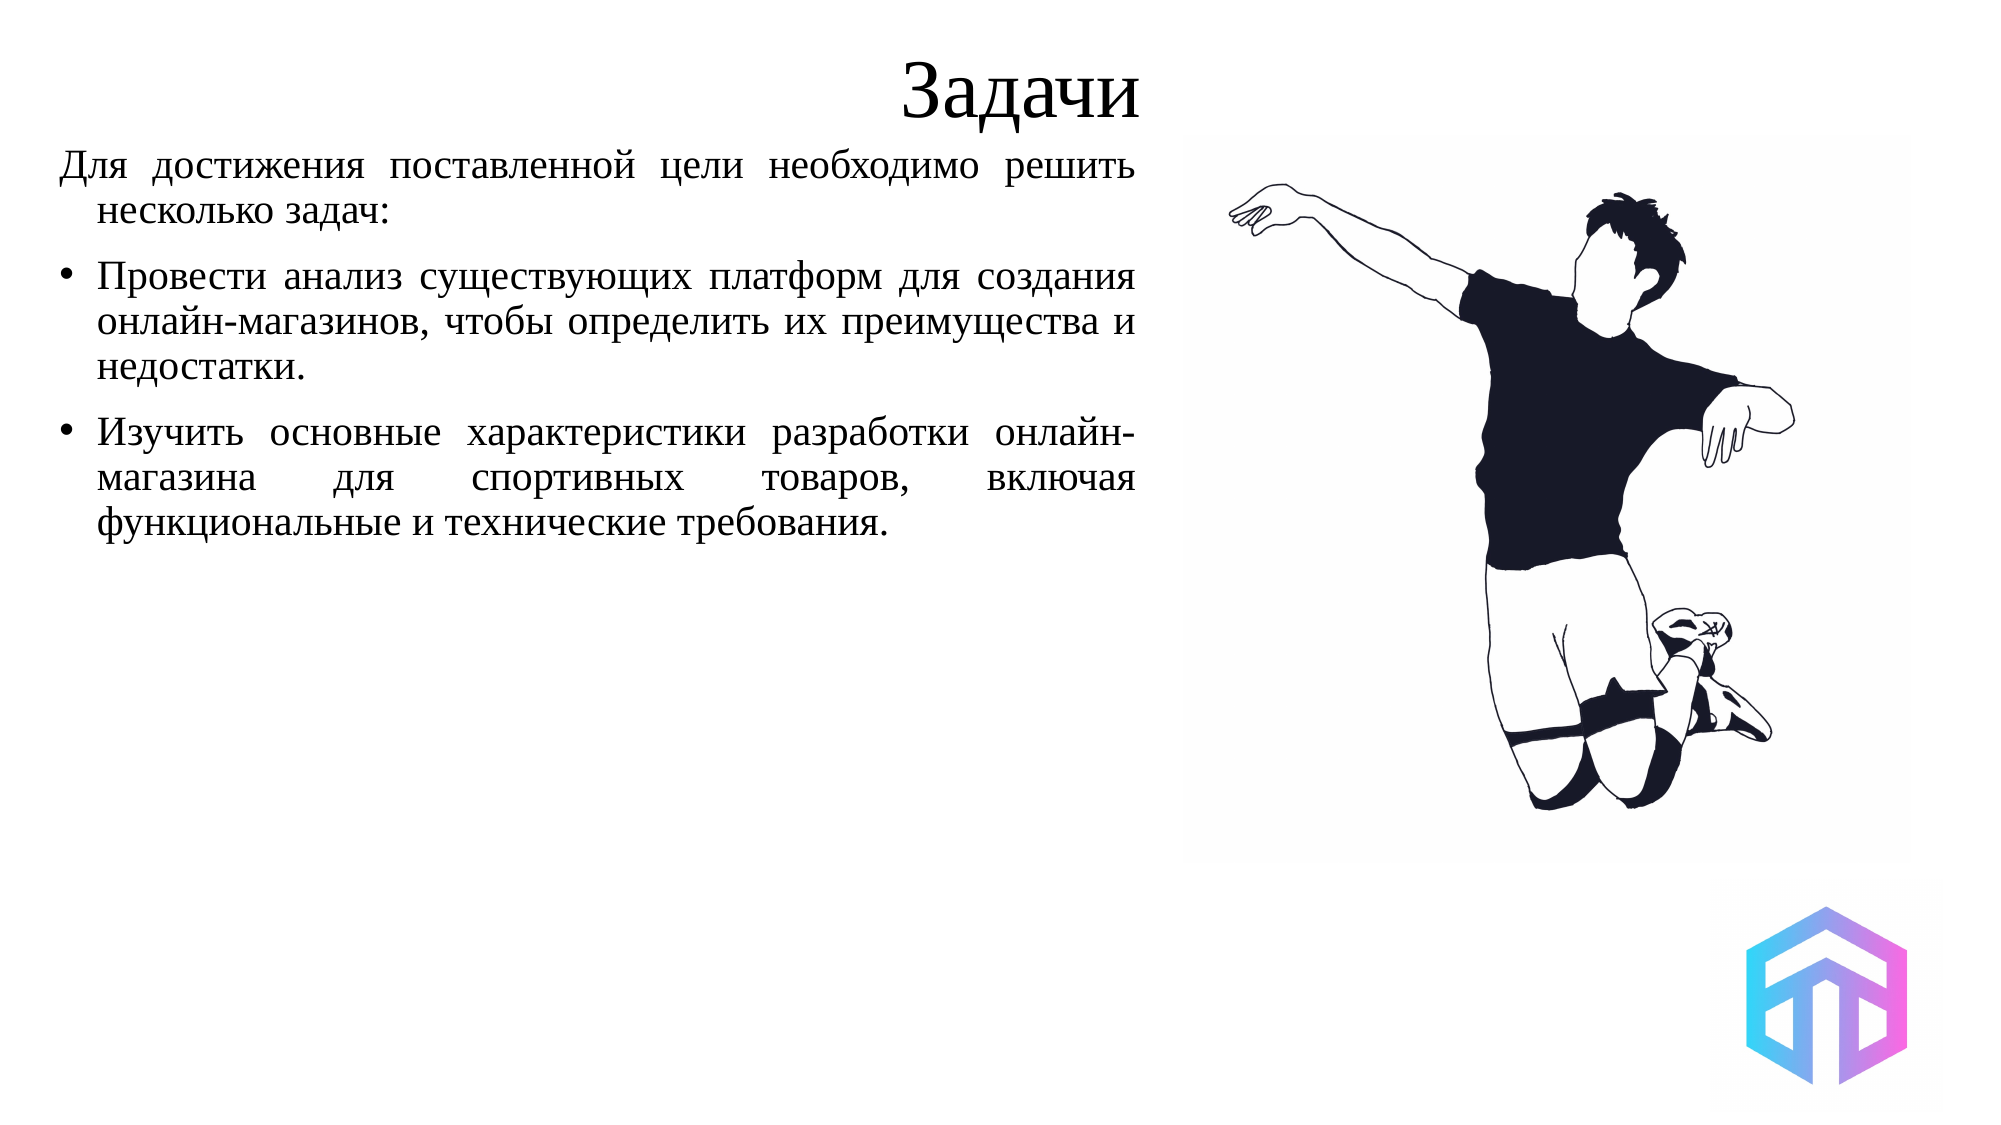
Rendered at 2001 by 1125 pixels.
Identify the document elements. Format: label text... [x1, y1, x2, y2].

title Задачи [85, 14, 1957, 167]
list Для достижения поставленной цели необходимо решить несколько задач: Провести анализ существующих платформ для создания онлайн-магазинов, чтобы определить их преимущества и недостатки. Изучить основные характеристики разработки онлайн-магазина для спортивных товаров, включая функциональные и технические требования. [44, 135, 1152, 1030]
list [1710, 879, 1943, 1112]
picture [1183, 135, 1911, 864]
